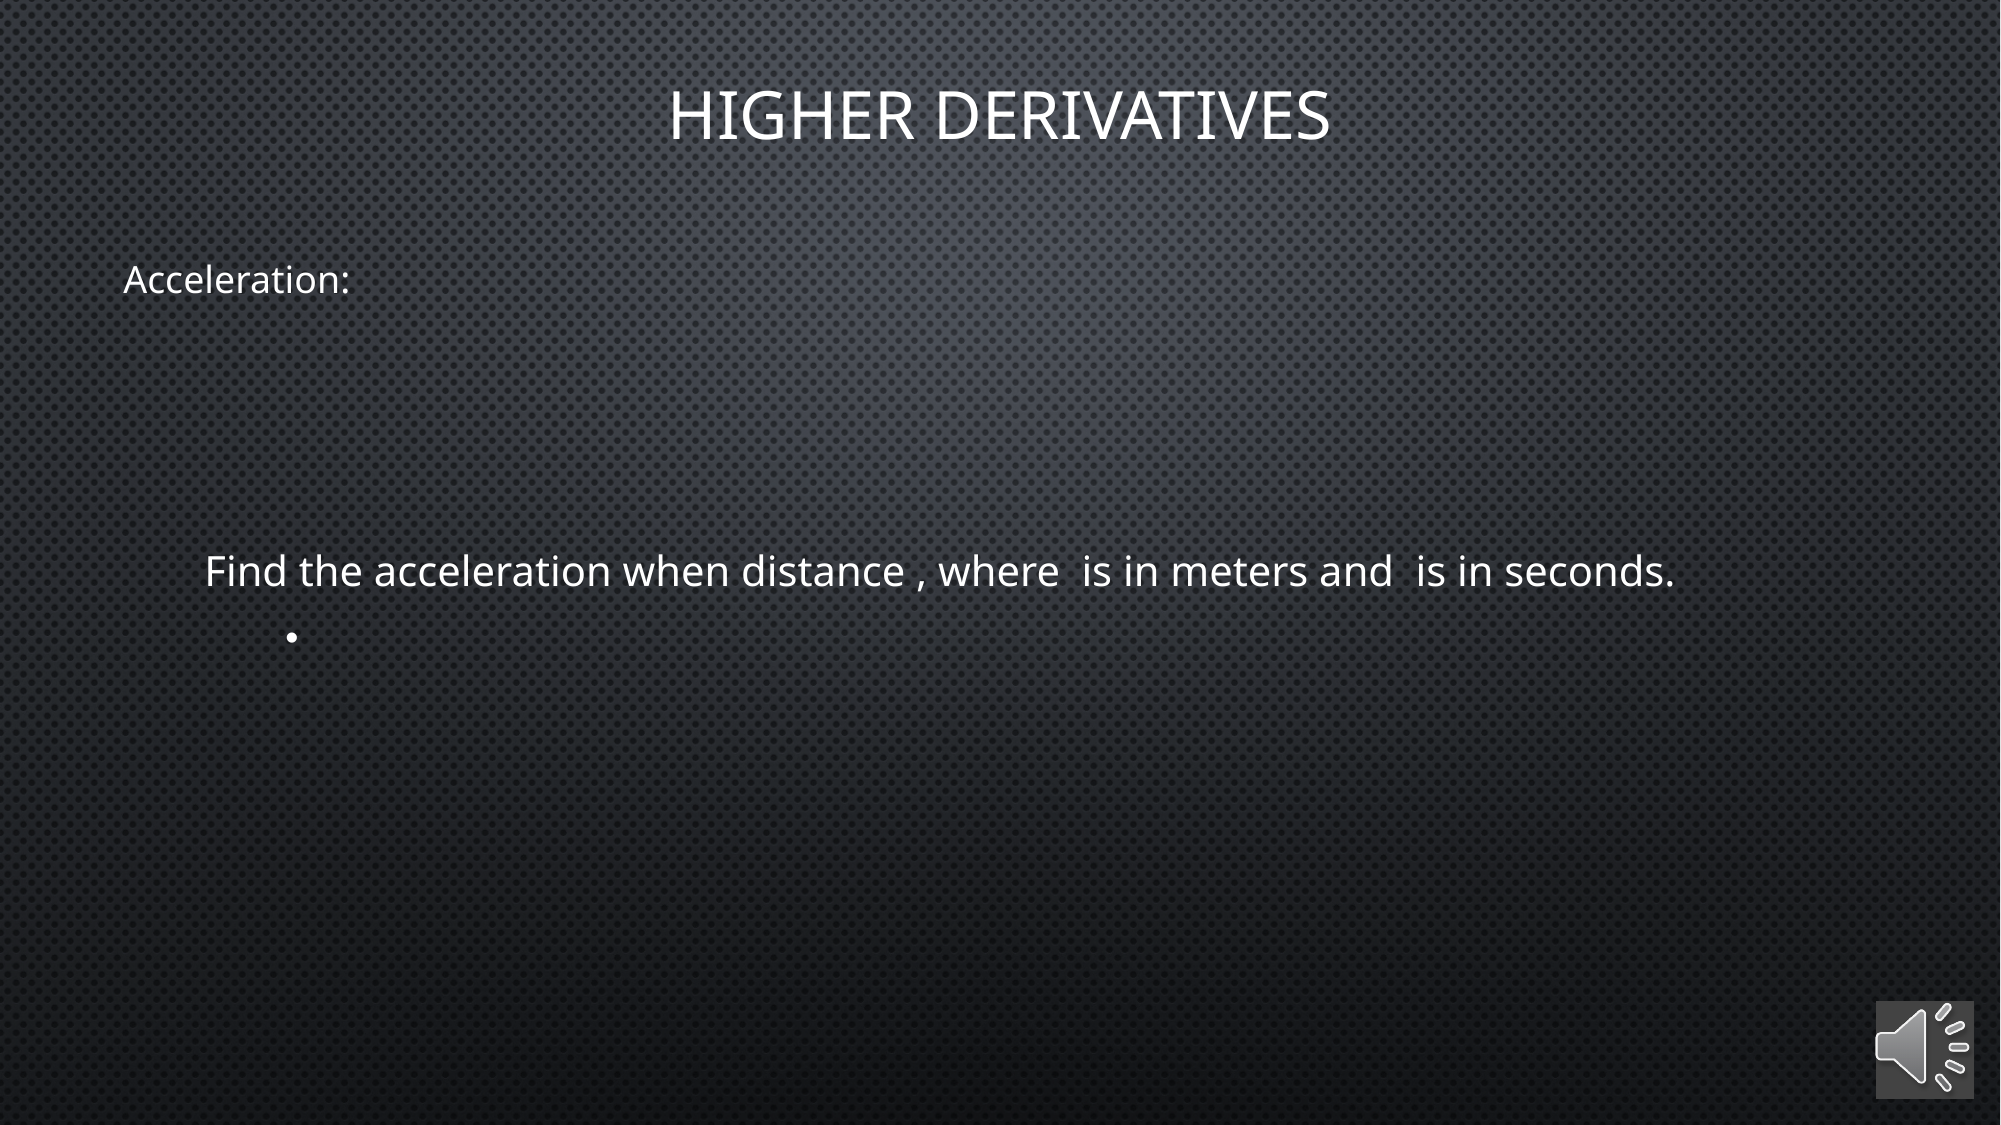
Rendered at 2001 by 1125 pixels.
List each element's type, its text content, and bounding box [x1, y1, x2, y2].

picture [1874, 999, 1976, 1101]
title Higher Derivatives [184, 12, 1816, 213]
